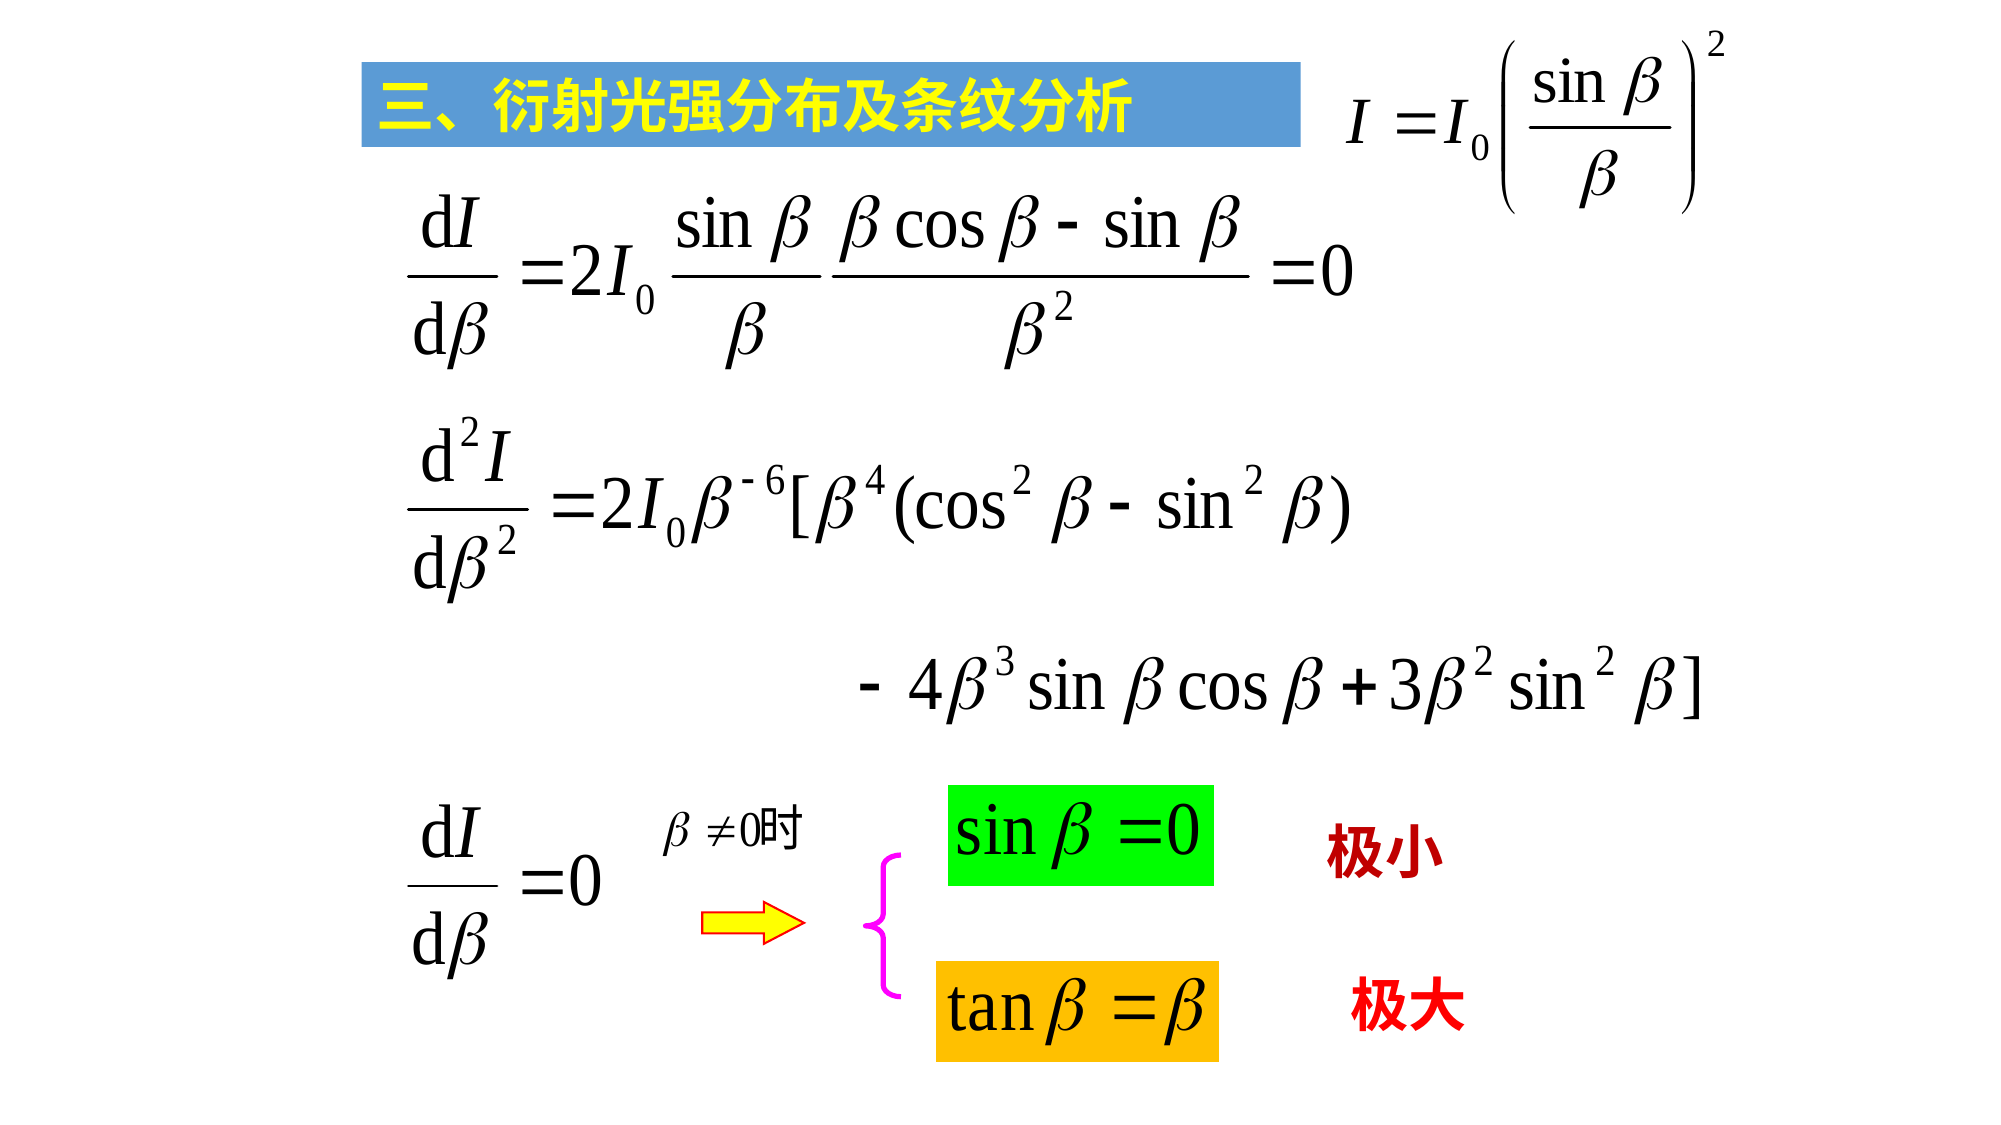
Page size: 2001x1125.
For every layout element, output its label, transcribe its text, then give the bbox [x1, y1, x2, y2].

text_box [654, 796, 811, 868]
text_box 三、衍射光强分布及条纹分析 [361, 62, 1301, 147]
text_box 极大 [1335, 960, 1482, 1046]
text_box [865, 855, 901, 997]
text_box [396, 175, 1364, 384]
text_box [1334, 11, 1736, 227]
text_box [947, 784, 1214, 886]
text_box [396, 397, 1711, 740]
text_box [935, 960, 1220, 1062]
text_box [702, 901, 805, 944]
text_box 极小 [1312, 808, 1459, 893]
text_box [396, 784, 617, 994]
